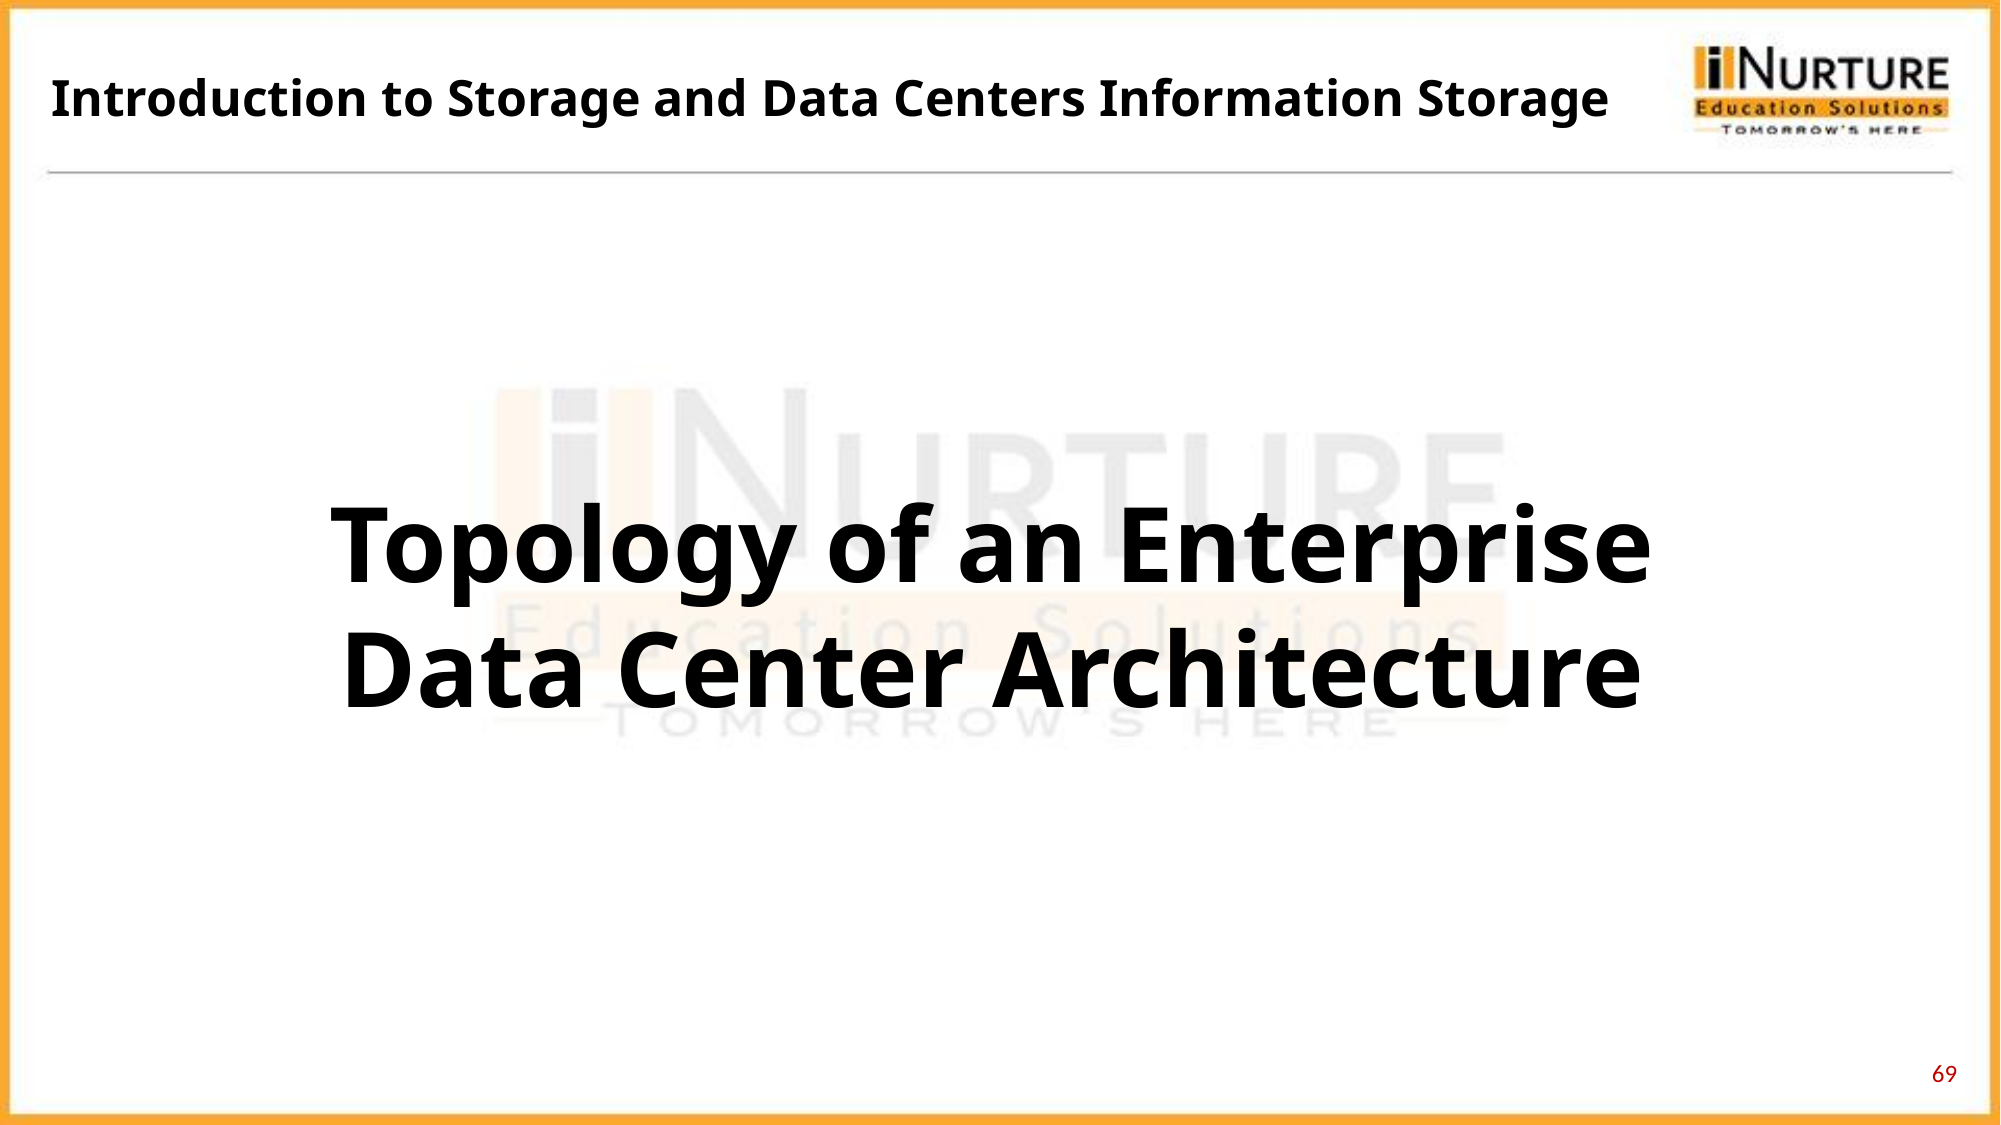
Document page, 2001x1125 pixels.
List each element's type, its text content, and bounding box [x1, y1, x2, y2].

picture [0, 0, 2001, 1125]
slide_number 69 [1901, 1042, 1973, 1103]
text_box Introduction to Storage and Data Centers Information Storage [33, 59, 1716, 135]
text_box Topology of an Enterprise Data Center Architecture [150, 471, 1832, 736]
